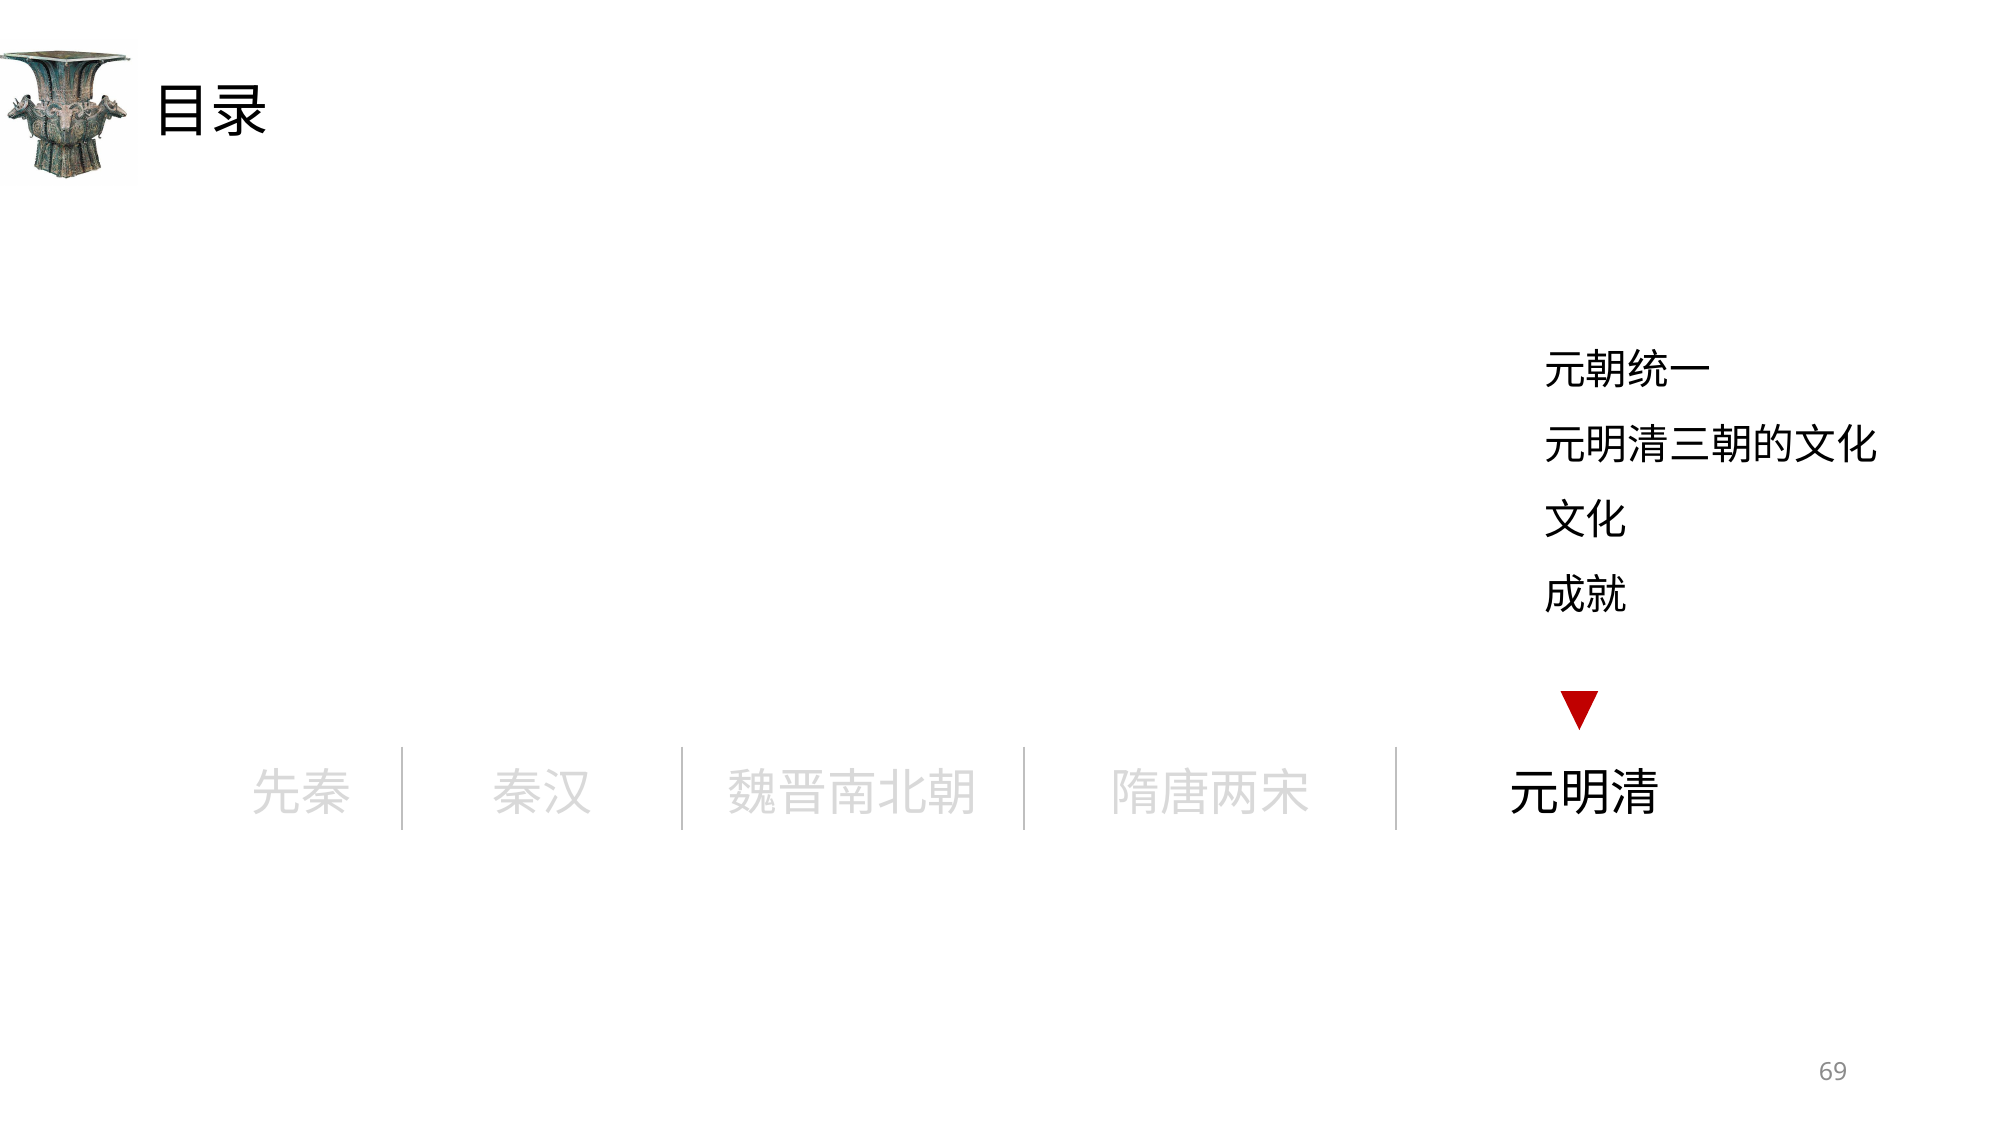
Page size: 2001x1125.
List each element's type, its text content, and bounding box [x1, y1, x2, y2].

table_header 元明清 [1397, 747, 1774, 830]
table_header 先秦 [202, 747, 401, 830]
table_header 隋唐两宋 [1025, 747, 1395, 830]
title 目录 [137, 59, 1863, 166]
table_header 秦汉 [403, 747, 681, 830]
text_box [1560, 691, 1599, 731]
picture [0, 39, 138, 186]
text_box 元朝统一 元明清三朝的文化 文化 成就 [1529, 310, 1956, 625]
table_header 魏晋南北朝 [683, 747, 1023, 830]
text_box [1412, 1042, 1863, 1103]
